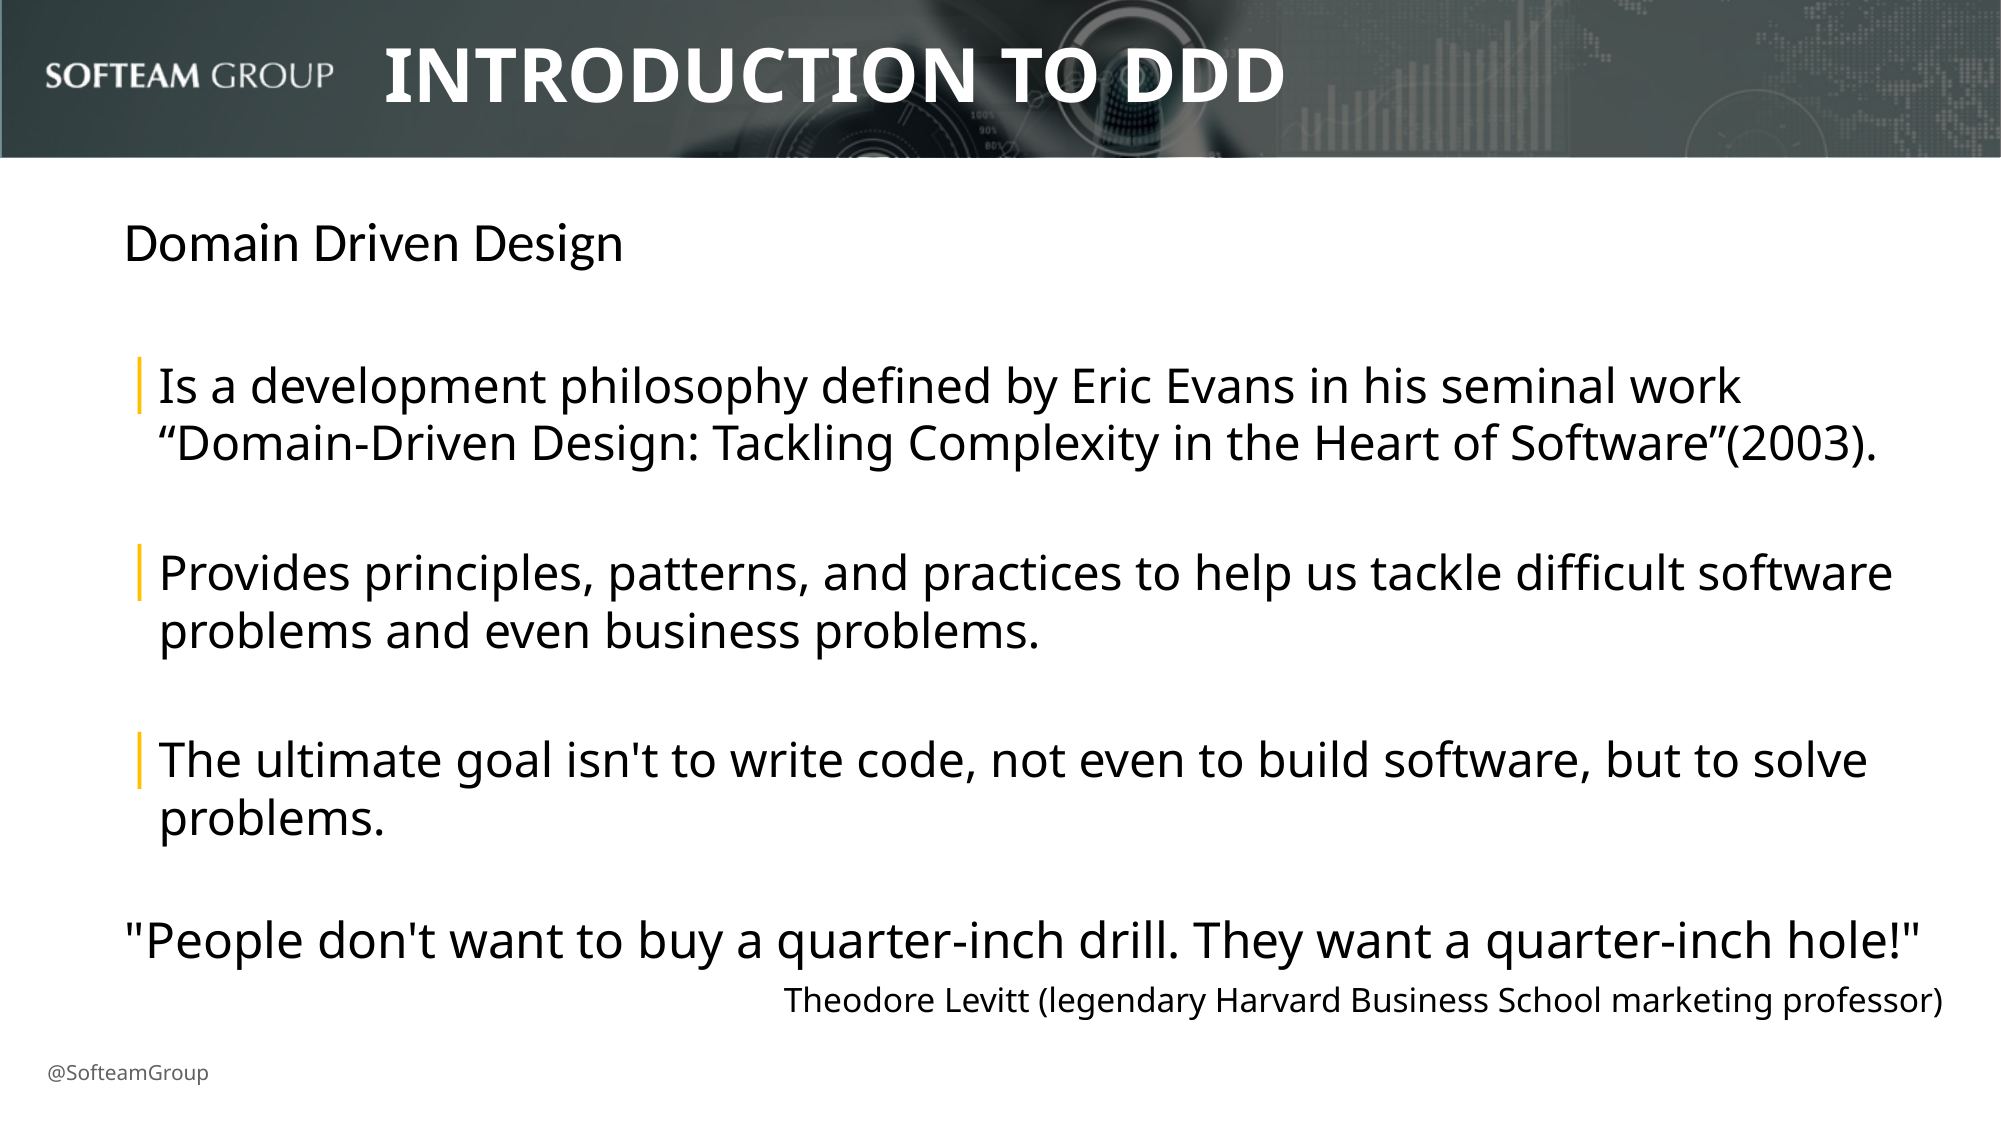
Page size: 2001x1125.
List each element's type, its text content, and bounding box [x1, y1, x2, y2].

text_box Domain Driven Design Is a development philosophy defined by Eric Evans in his seminal work “Domain‐Driven Design: Tackling Complexity in the Heart of Software”(2003). Provides principles, patterns, and practices to help us tackle difficult software problems and even business problems. The ultimate goal isn't to write code, not even to build software, but to solve problems. "People don't want to buy a quarter-inch drill. They want a quarter-inch hole!" Theodore Levitt (legendary Harvard Business School marketing professor) [42, 206, 1959, 1065]
title INTRODUCTION TO ddd [369, 36, 2000, 121]
picture [0, 0, 2000, 158]
